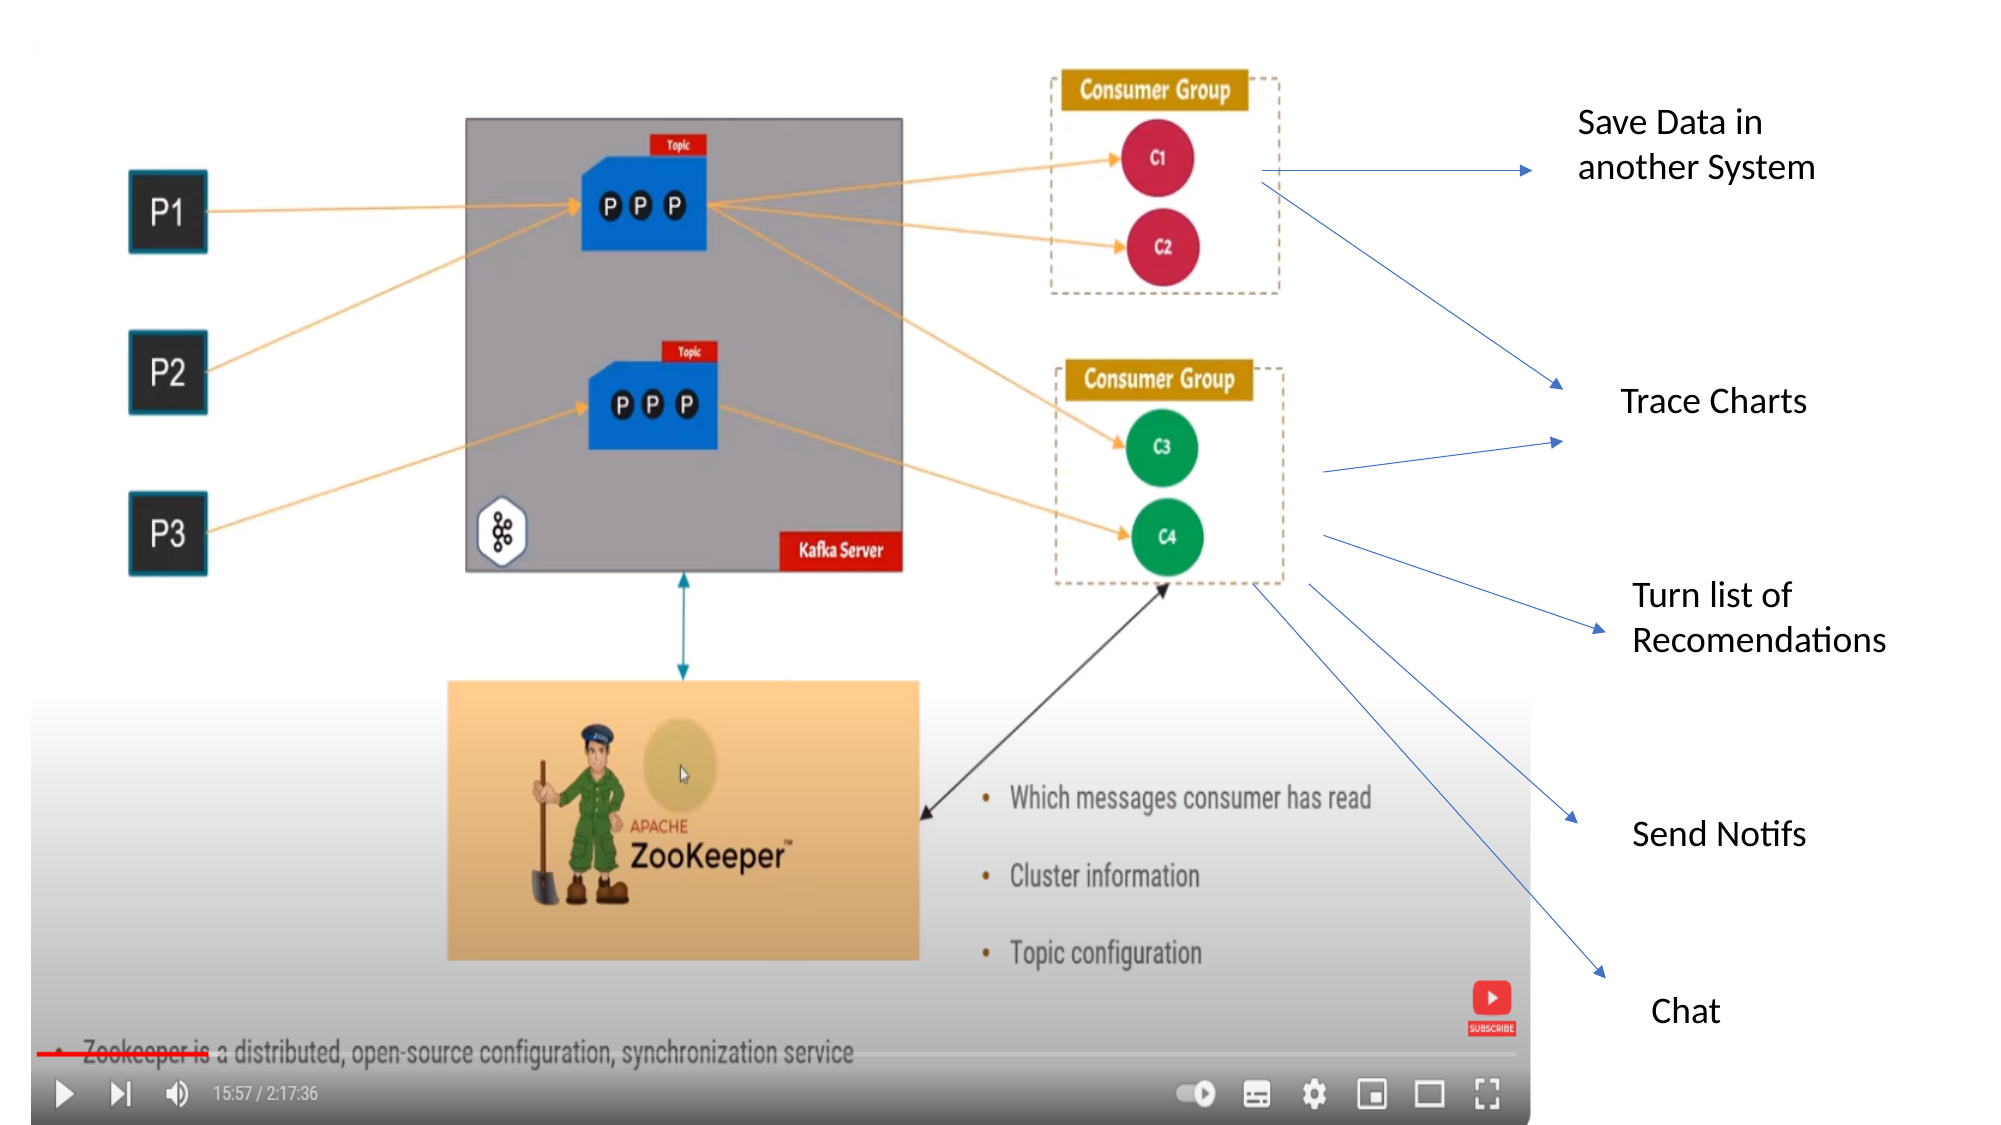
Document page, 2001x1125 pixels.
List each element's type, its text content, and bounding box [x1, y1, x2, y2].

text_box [1261, 182, 1564, 390]
text_box Trace Charts [1605, 369, 1906, 429]
text_box Save Data in another System [1563, 89, 1874, 195]
text_box Chat [1636, 978, 1917, 1039]
text_box Send Notifs [1617, 801, 1928, 861]
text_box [1323, 535, 1606, 583]
text_box Turn list of Recomendations [1617, 562, 1928, 668]
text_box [1323, 441, 1564, 473]
picture [31, 0, 1533, 1125]
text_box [1252, 583, 1606, 979]
